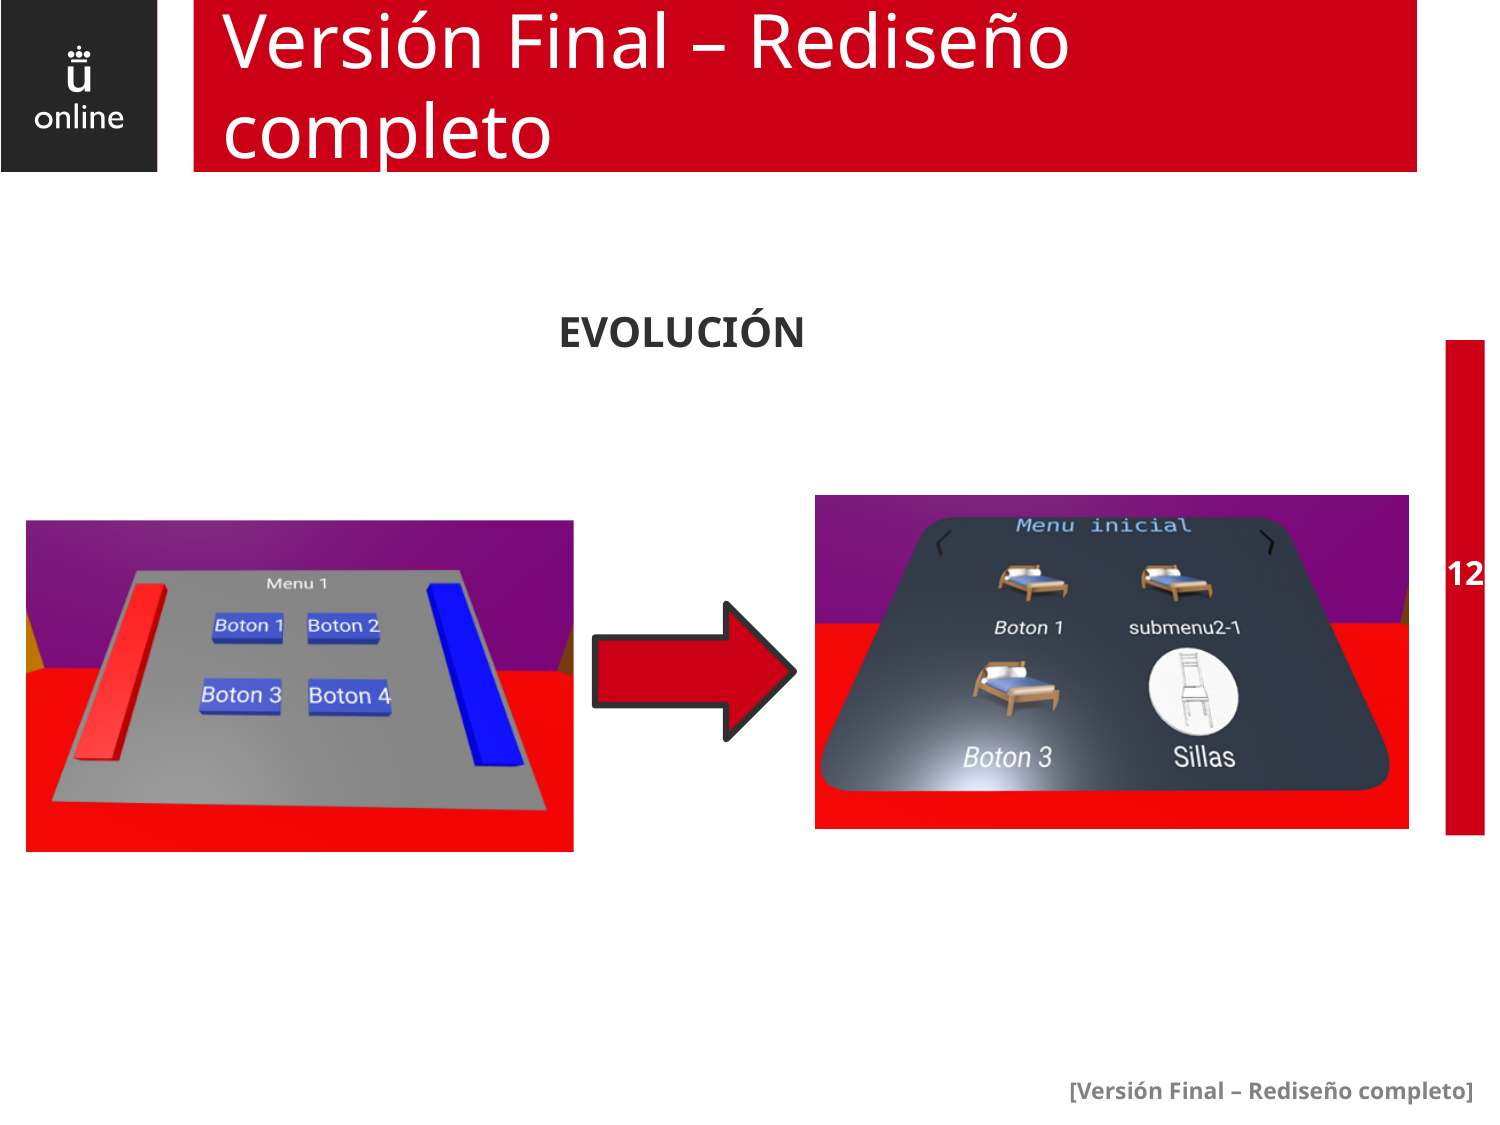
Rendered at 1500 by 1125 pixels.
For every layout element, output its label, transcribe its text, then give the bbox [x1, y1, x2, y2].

text_box [595, 603, 794, 740]
title Versión Final – Rediseño completo [207, 9, 1374, 182]
text_box EVOLUCIÓN [543, 290, 846, 387]
picture [815, 495, 1409, 829]
footer [Versión Final – Rediseño completo] [503, 1060, 1490, 1121]
slide_number ‹#› [1423, 544, 1500, 605]
picture [17, 31, 141, 154]
picture [25, 518, 574, 852]
